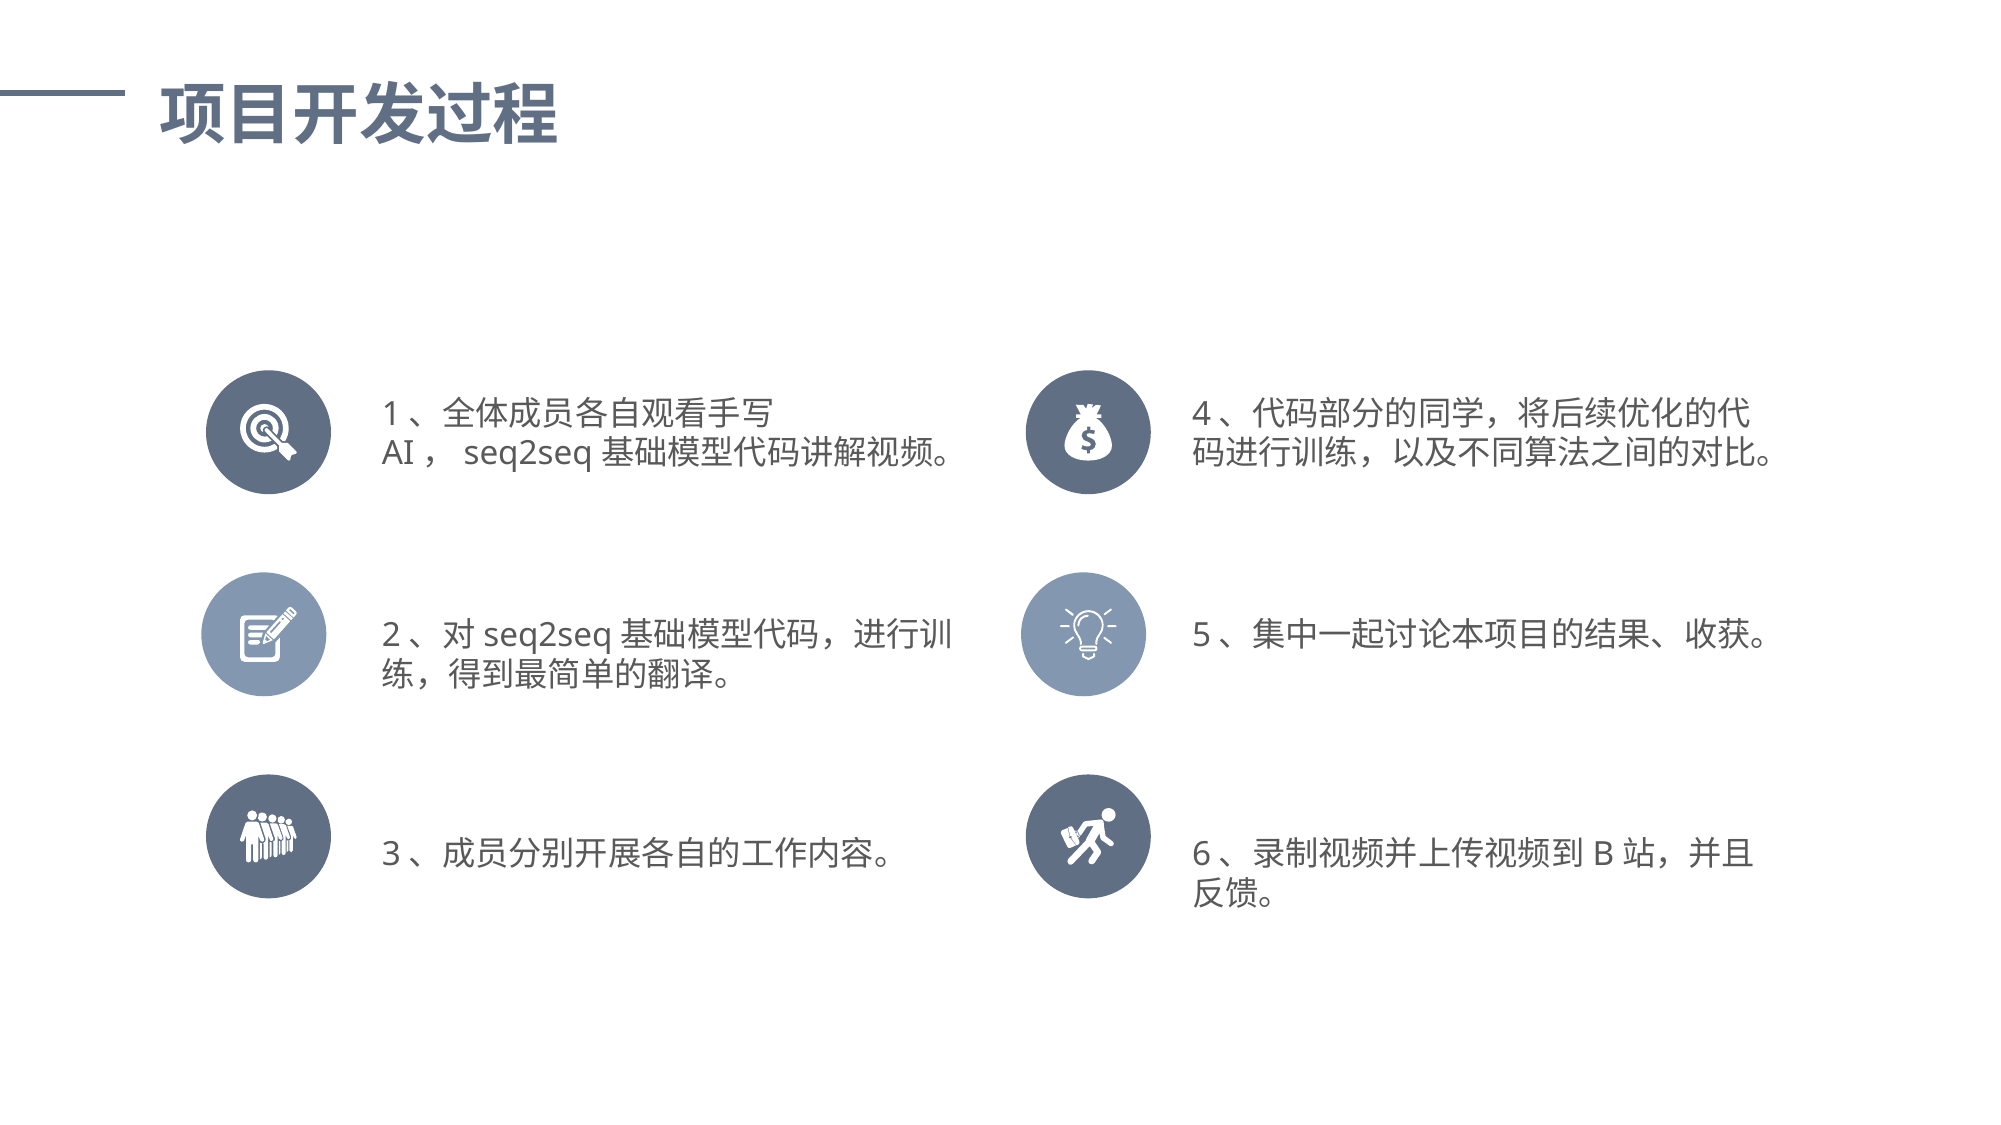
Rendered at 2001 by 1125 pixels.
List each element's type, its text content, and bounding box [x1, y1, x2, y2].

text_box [1021, 572, 1147, 697]
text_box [1025, 774, 1151, 899]
text_box 2、对seq2seq基础模型代码，进行训练，得到最简单的翻译。 [367, 605, 977, 701]
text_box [1025, 370, 1151, 495]
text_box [205, 370, 331, 495]
text_box 5、集中一起讨论本项目的结果、收获。 [1177, 605, 1787, 661]
text_box 6、录制视频并上传视频到B站，并且反馈。 [1177, 824, 1787, 920]
text_box 4、代码部分的同学，将后续优化的代码进行训练，以及不同算法之间的对比。 [1177, 384, 1787, 479]
text_box 1、全体成员各自观看手写AI，seq2seq基础模型代码讲解视频。 [367, 384, 977, 479]
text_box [205, 774, 331, 899]
text_box 3、成员分别开展各自的工作内容。 [367, 824, 977, 880]
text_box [201, 572, 327, 697]
text_box 项目开发过程 [144, 64, 1113, 159]
